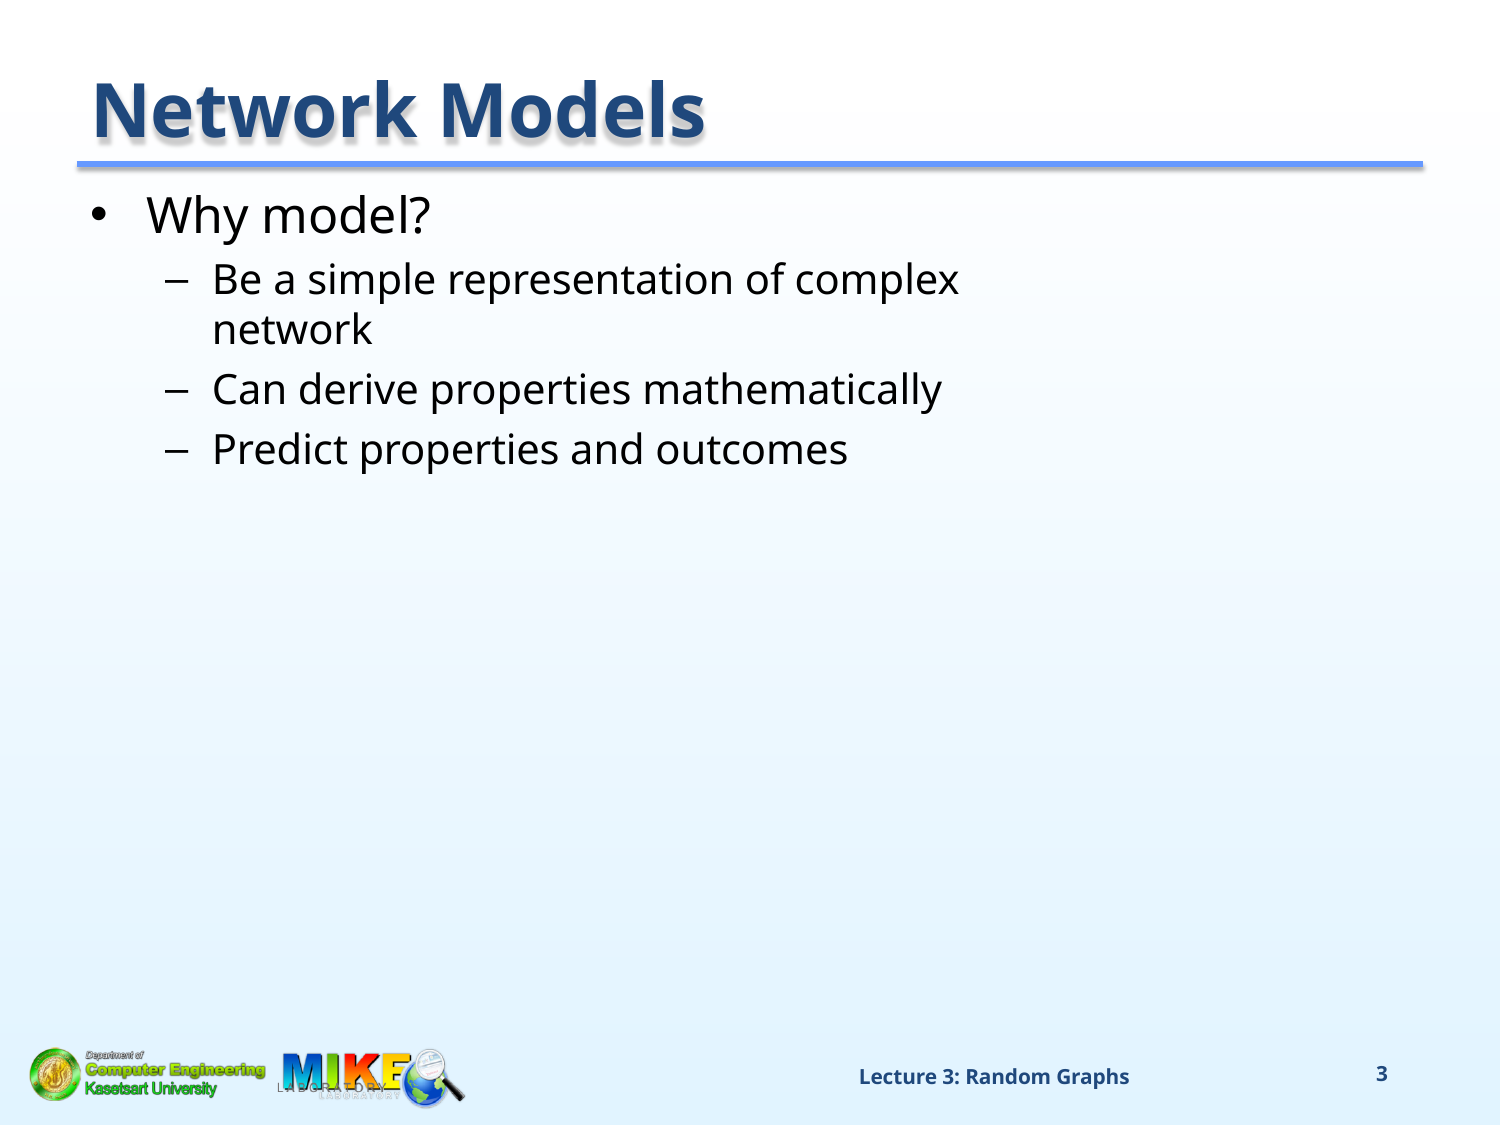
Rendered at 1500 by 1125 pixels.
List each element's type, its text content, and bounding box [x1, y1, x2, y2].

slide_number 2 [1365, 1065, 1401, 1125]
text_box [42, 41, 757, 166]
text_box [277, 1047, 467, 1110]
text_box Why model? Be a simple representation of complex network Can derive properties mathematically Predict properties and outcomes [87, 251, 1079, 473]
footer Lecture 3: Random Graphs [856, 1065, 1140, 1125]
title Network Models [74, 63, 1426, 251]
picture [0, 0, 1500, 1125]
text_box [29, 1047, 266, 1101]
